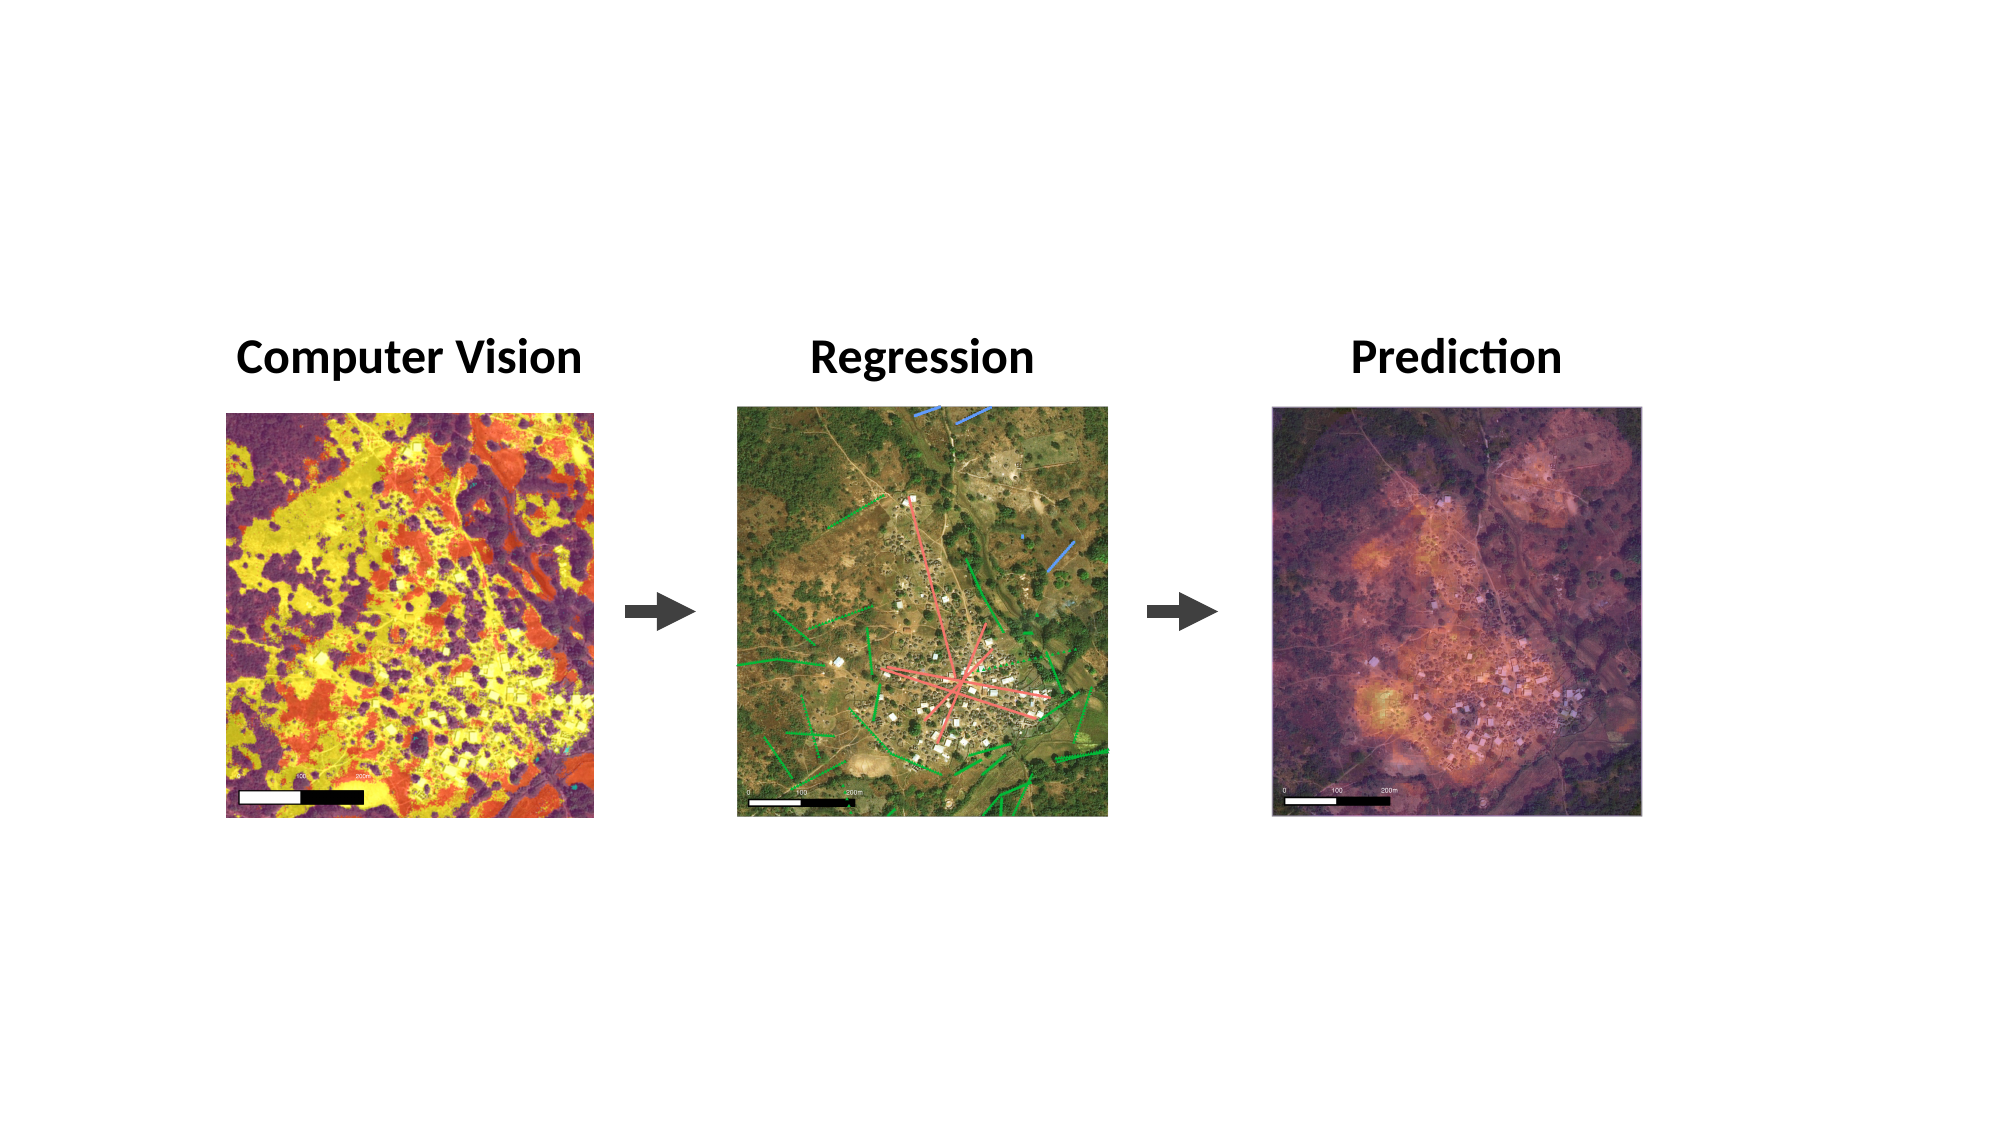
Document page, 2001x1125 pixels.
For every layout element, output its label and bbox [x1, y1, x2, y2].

text_box [219, 315, 1682, 837]
